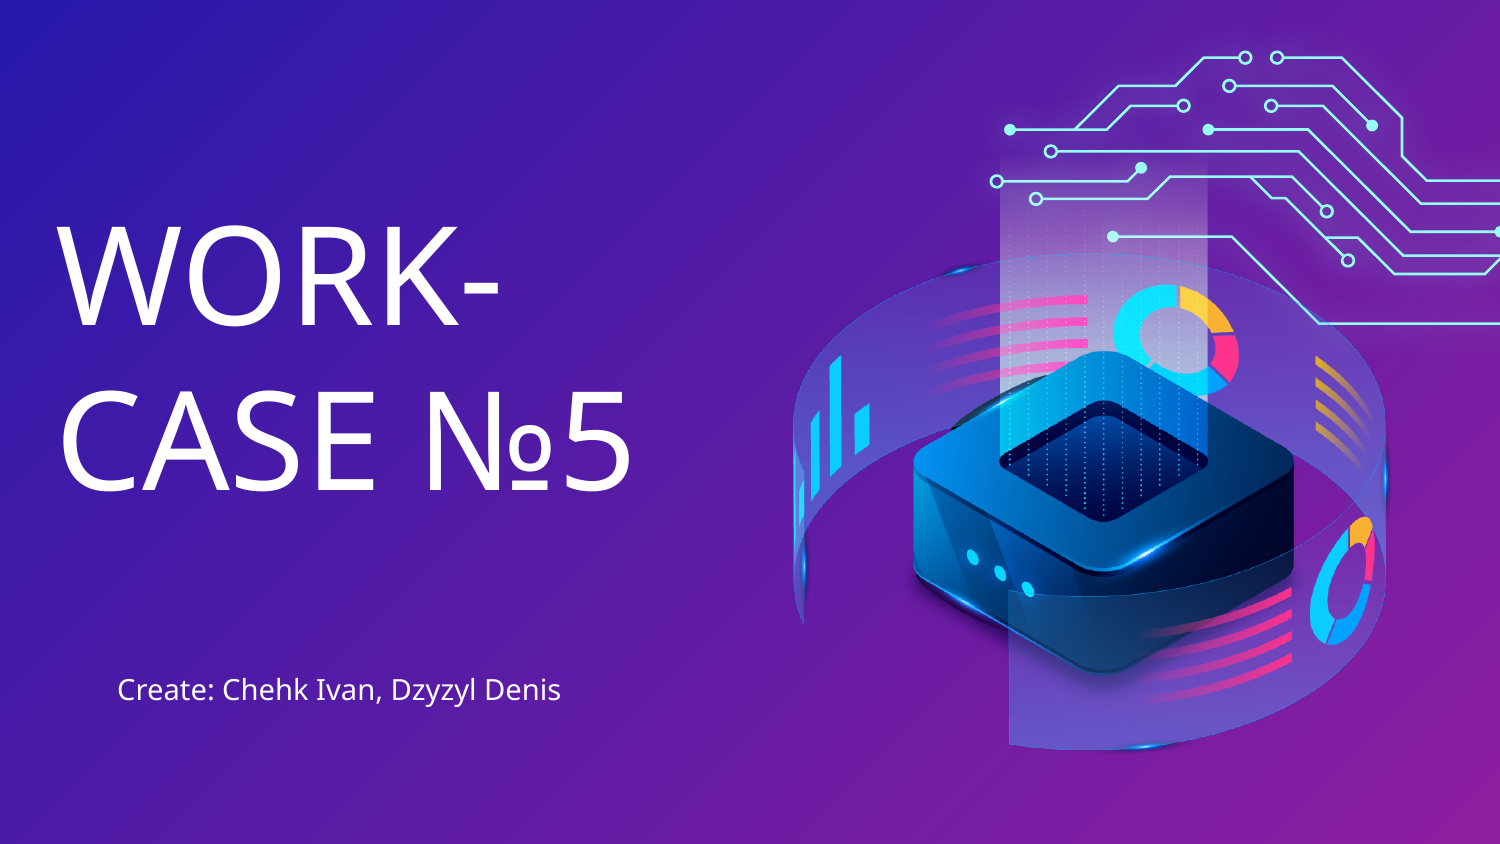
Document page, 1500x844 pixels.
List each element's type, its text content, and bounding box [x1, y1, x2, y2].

subtitle Create: Chehk Ivan, Dzyzyl Denis [116, 655, 726, 723]
title WORK-CASE №5 [55, 105, 709, 602]
picture [731, 0, 1453, 844]
